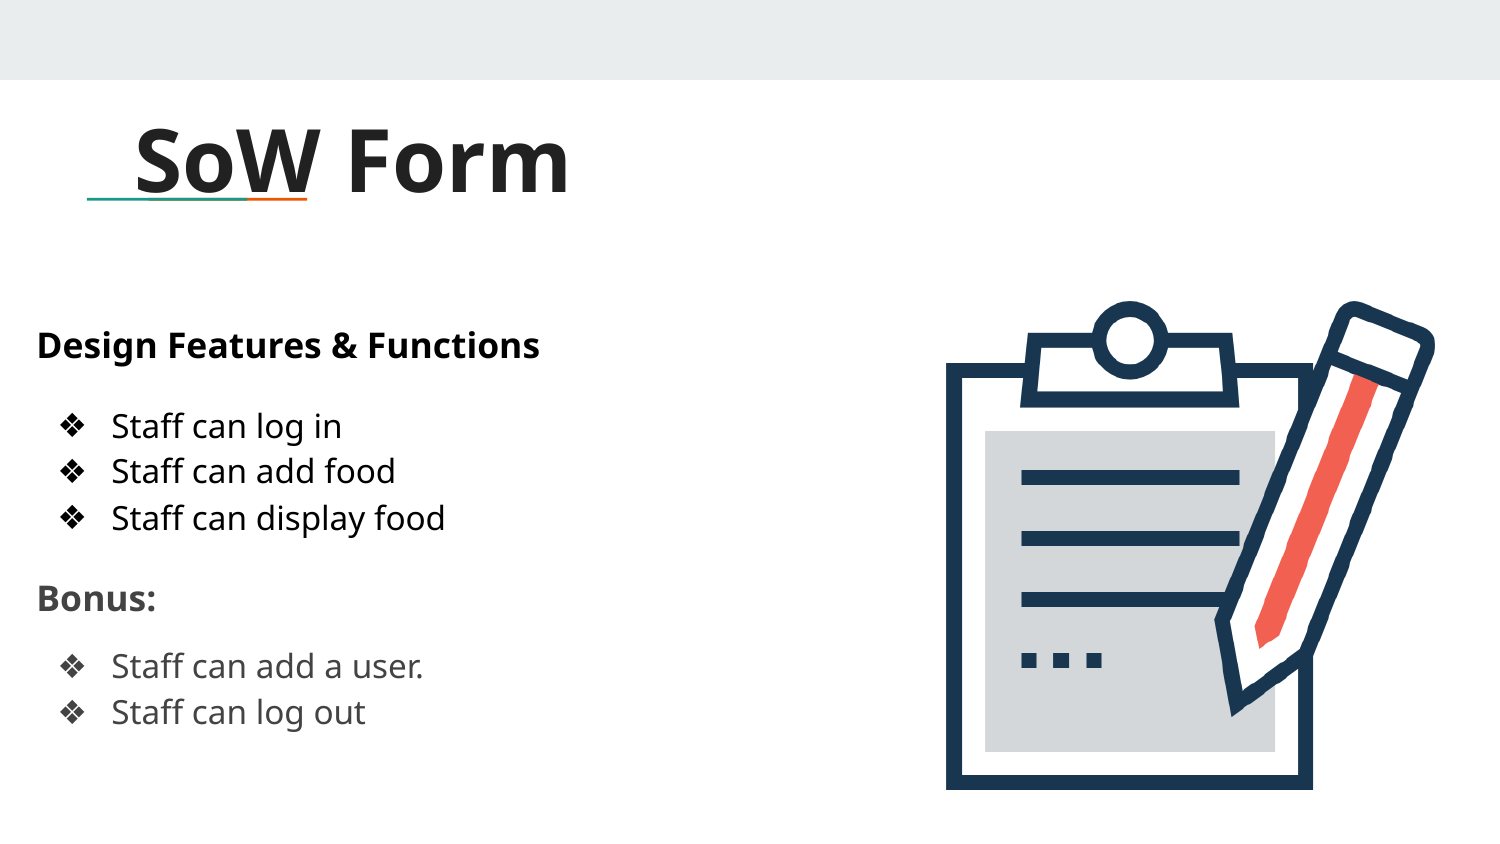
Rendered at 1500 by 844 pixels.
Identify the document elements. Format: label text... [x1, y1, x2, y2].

picture [945, 301, 1435, 791]
title SoW Form [119, 89, 1381, 196]
list Design Features & Functions Staff can log in Staff can add food Staff can display food Bonus: Staff can add a user. Staff can log out [21, 301, 830, 813]
